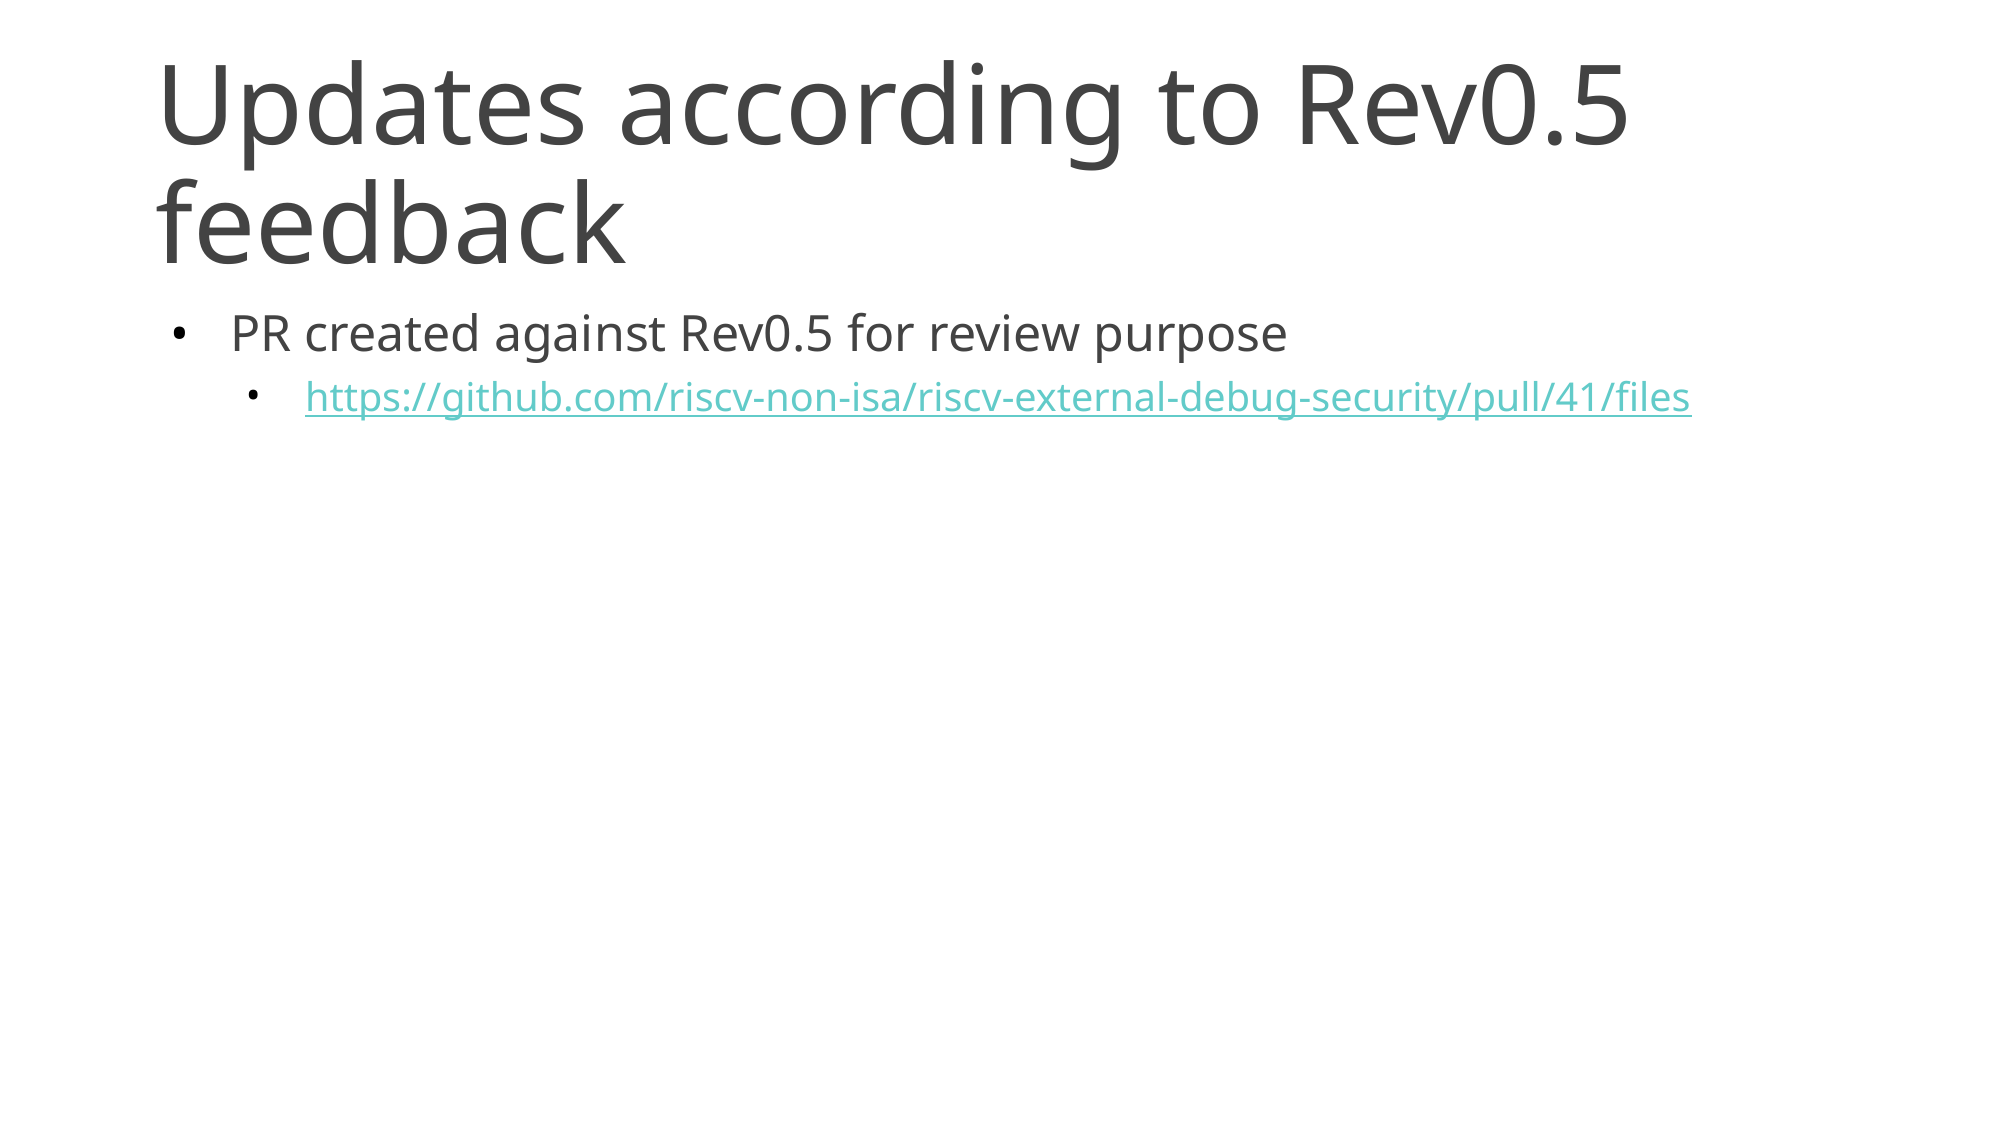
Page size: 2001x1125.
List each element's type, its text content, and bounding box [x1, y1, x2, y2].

list PR created against Rev0.5 for review purpose https://github.com/riscv-non-isa/riscv-external-debug-security/pull/41/files [137, 299, 1863, 1014]
title Updates according to Rev0.5 feedback [137, 59, 1863, 278]
